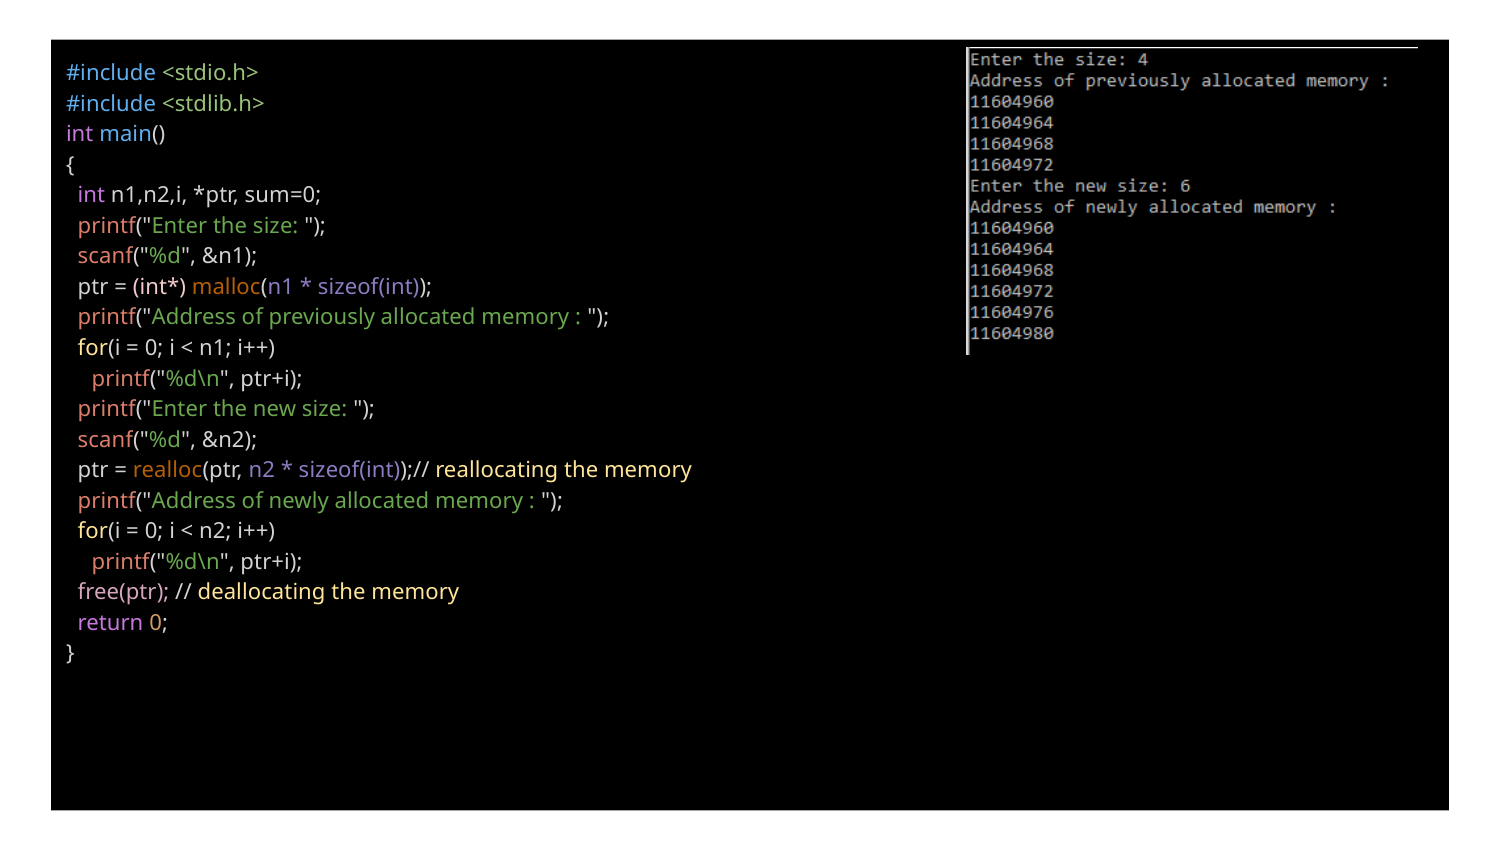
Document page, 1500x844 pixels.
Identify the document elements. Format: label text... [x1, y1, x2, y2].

list #include <stdio.h> #include <stdlib.h> int main() { int n1,n2,i, *ptr, sum=0; printf("Enter the size: "); scanf("%d", &n1); ptr = (int*) malloc(n1 * sizeof(int)); printf("Address of previously allocated memory : "); for(i = 0; i < n1; i++) printf("%d\n", ptr+i); printf("Enter the new size: "); scanf("%d", &n2); ptr = realloc(ptr, n2 * sizeof(int));// reallocating the memory printf("Address of newly allocated memory : "); for(i = 0; i < n2; i++) printf("%d\n", ptr+i); free(ptr); // deallocating the memory return 0; } [51, 39, 1449, 811]
picture [966, 47, 1418, 355]
